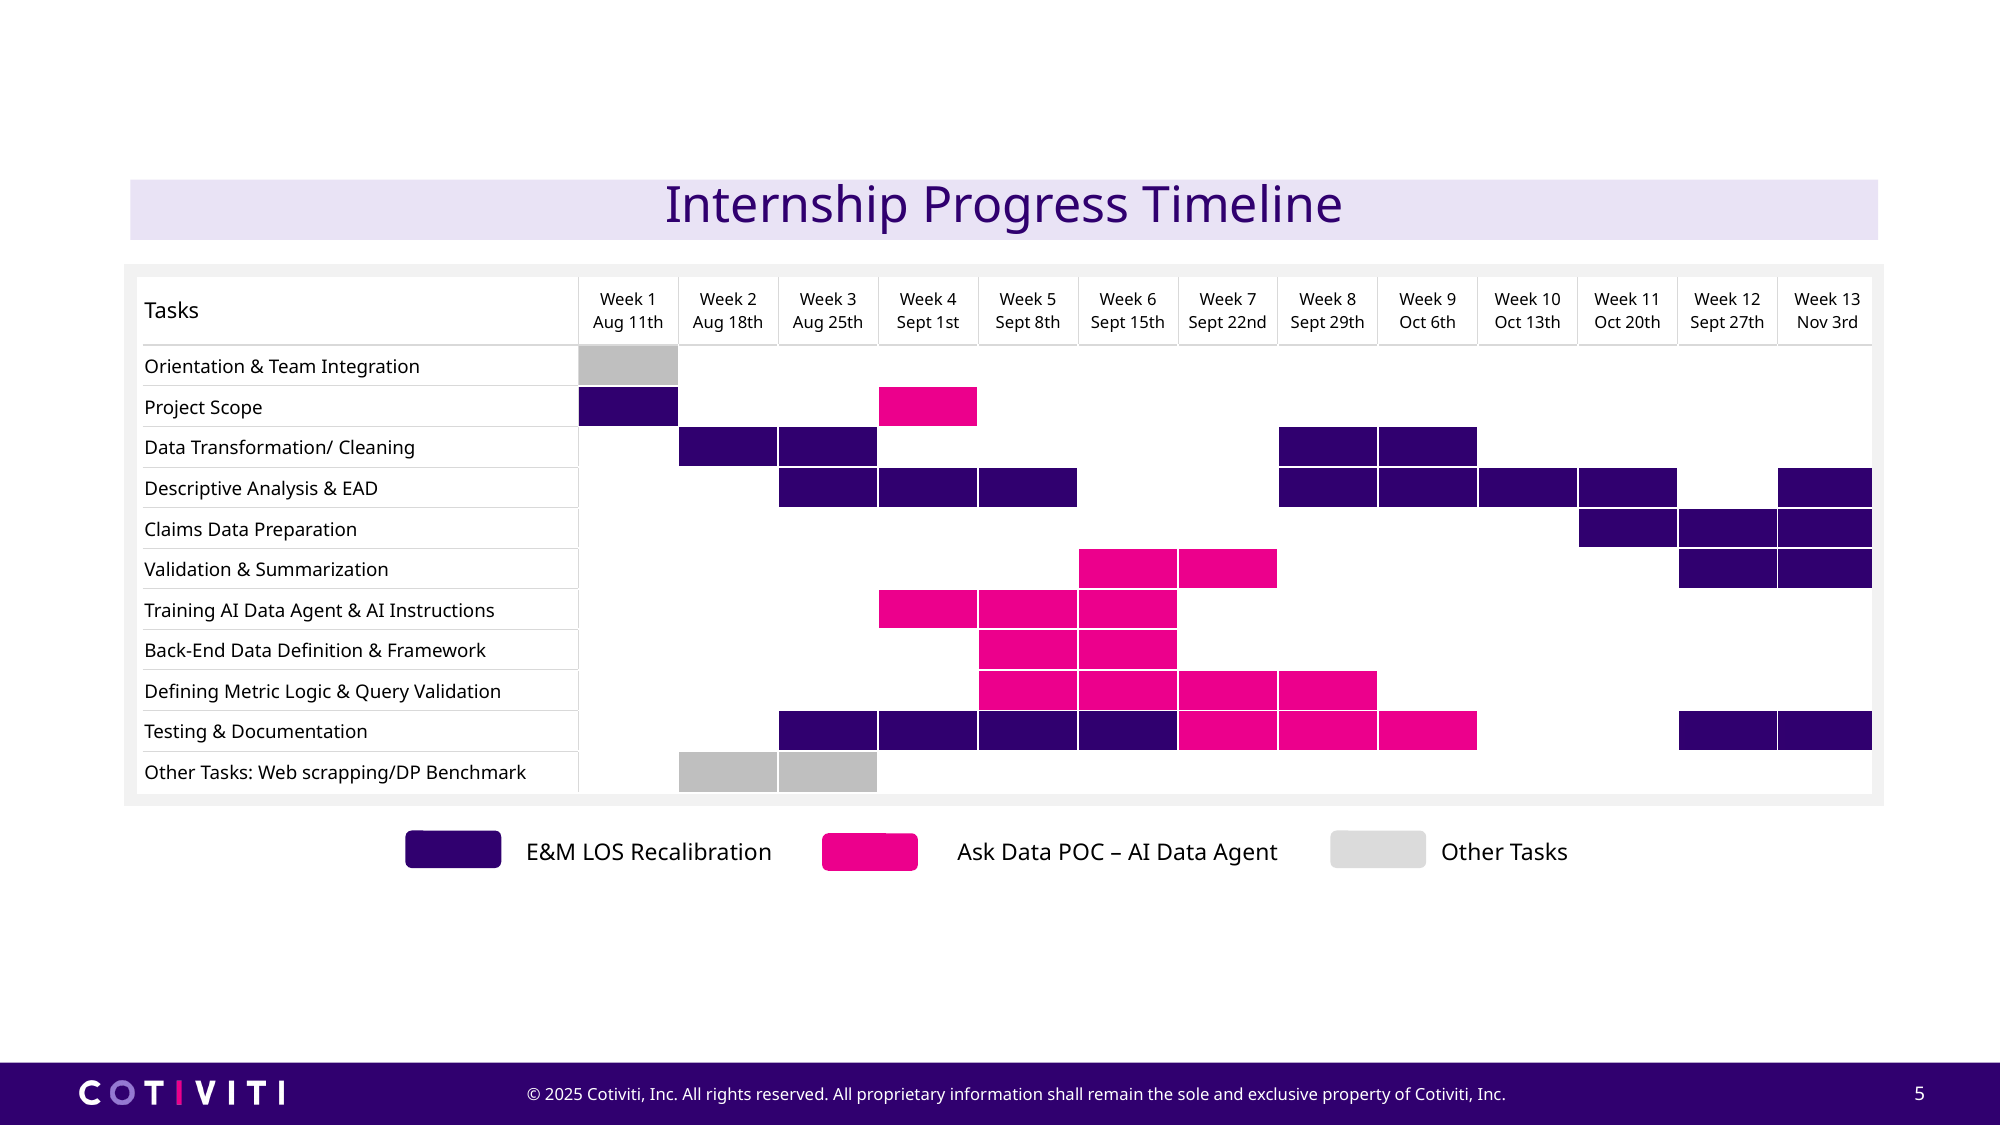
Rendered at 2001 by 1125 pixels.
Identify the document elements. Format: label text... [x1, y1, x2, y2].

text_box [129, 269, 1879, 801]
picture [79, 1080, 284, 1105]
text_box Other Tasks [1426, 830, 1839, 873]
title Internship Progress Timeline [130, 179, 1879, 240]
text_box [821, 832, 911, 872]
text_box E&M LOS Recalibration [476, 830, 823, 873]
text_box Ask Data POC – AI Data Agent [911, 830, 1324, 873]
text_box [404, 829, 497, 870]
text_box [1329, 829, 1426, 870]
slide_number 5 [1845, 1071, 1925, 1117]
